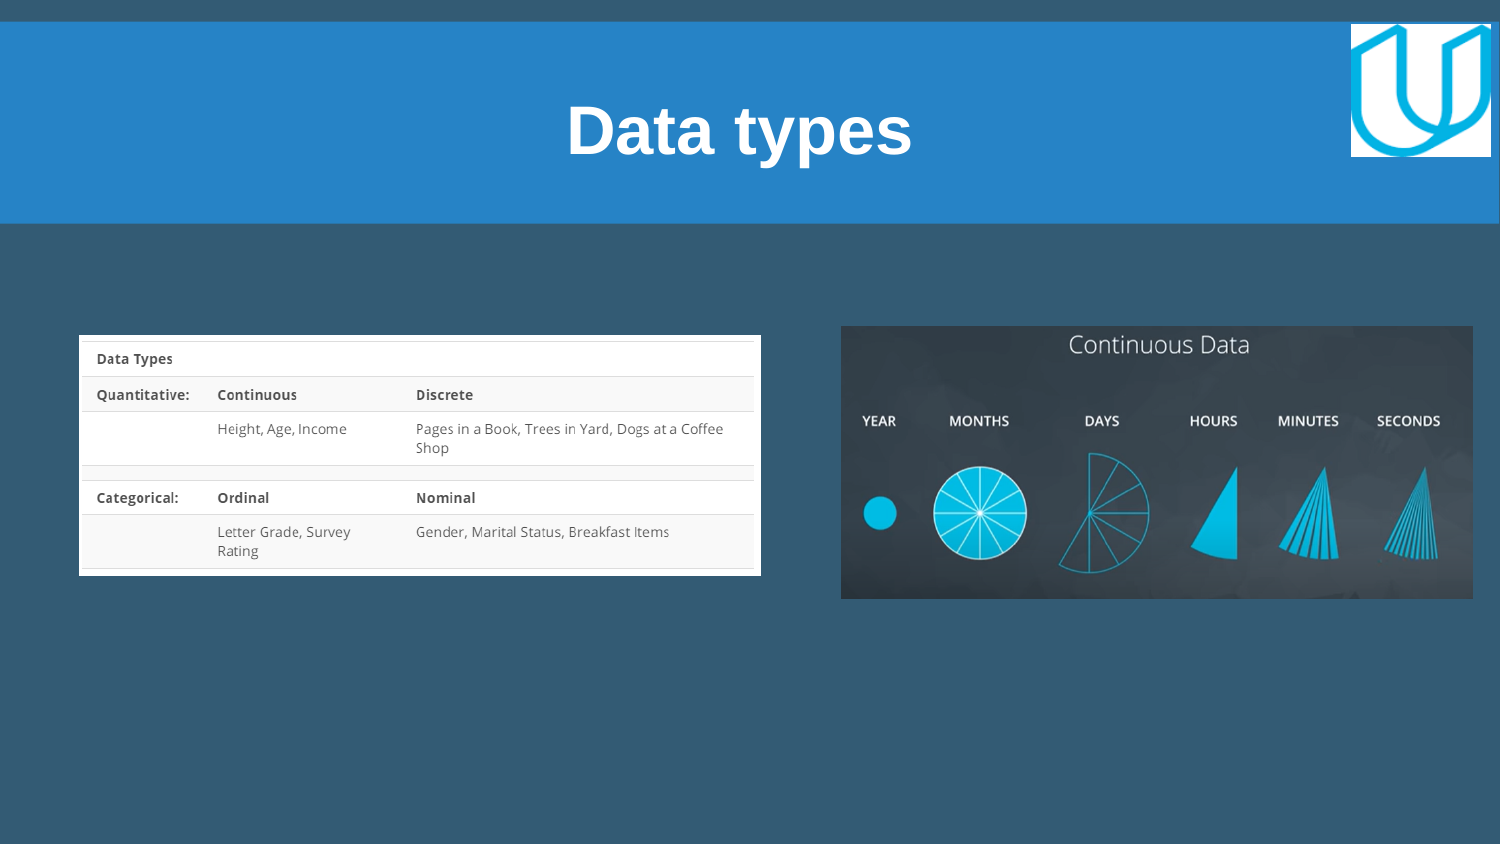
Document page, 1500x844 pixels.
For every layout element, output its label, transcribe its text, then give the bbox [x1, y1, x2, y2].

picture [1449, 36, 1480, 125]
text_box [147, 247, 1352, 765]
picture [1352, 121, 1396, 157]
picture [1400, 24, 1480, 125]
picture [841, 326, 1473, 600]
picture [1408, 95, 1491, 157]
text_box [147, 34, 1352, 221]
picture [79, 334, 762, 576]
text_box Data types [243, 70, 1256, 184]
picture [1351, 24, 1395, 48]
picture [1483, 24, 1491, 29]
picture [1362, 36, 1433, 147]
